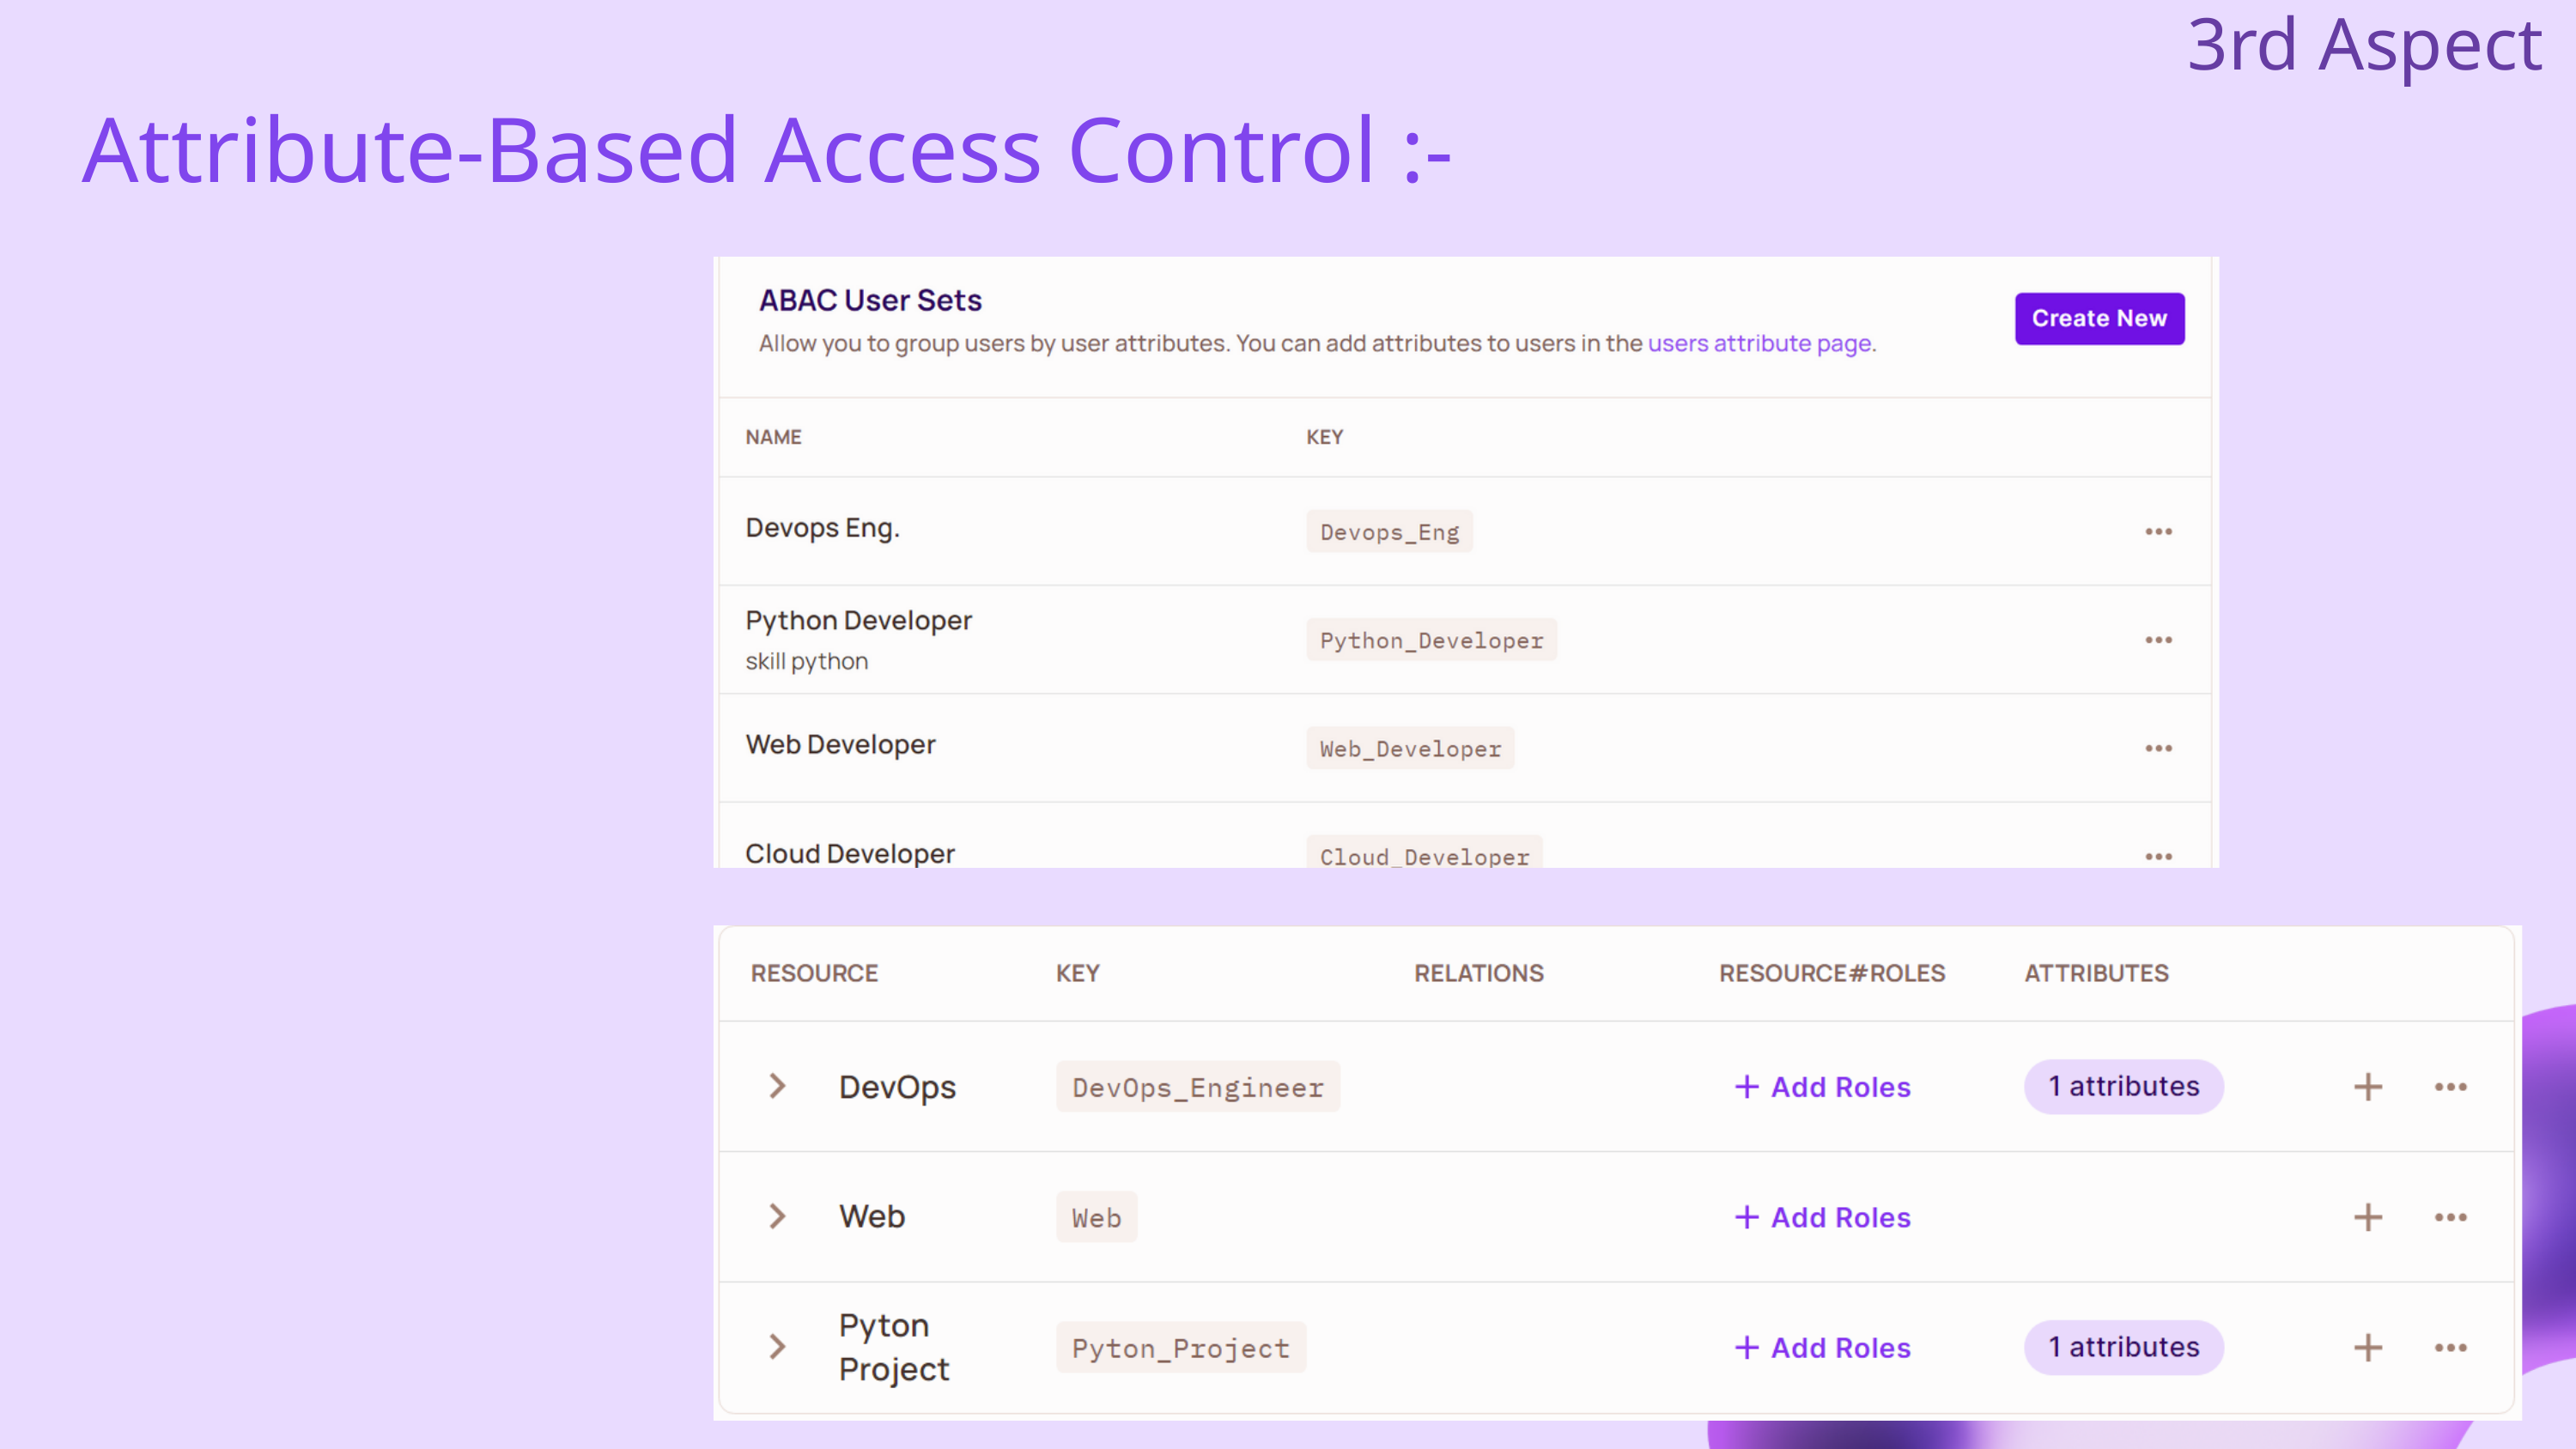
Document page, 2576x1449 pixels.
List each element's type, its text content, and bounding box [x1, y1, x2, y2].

text_box [714, 925, 2523, 1421]
text_box [714, 257, 2220, 868]
text_box [1698, 991, 2576, 1449]
text_box Attribute-Based Access Control :- [82, 75, 1968, 201]
text_box 3rd Aspect [2187, 0, 2576, 85]
